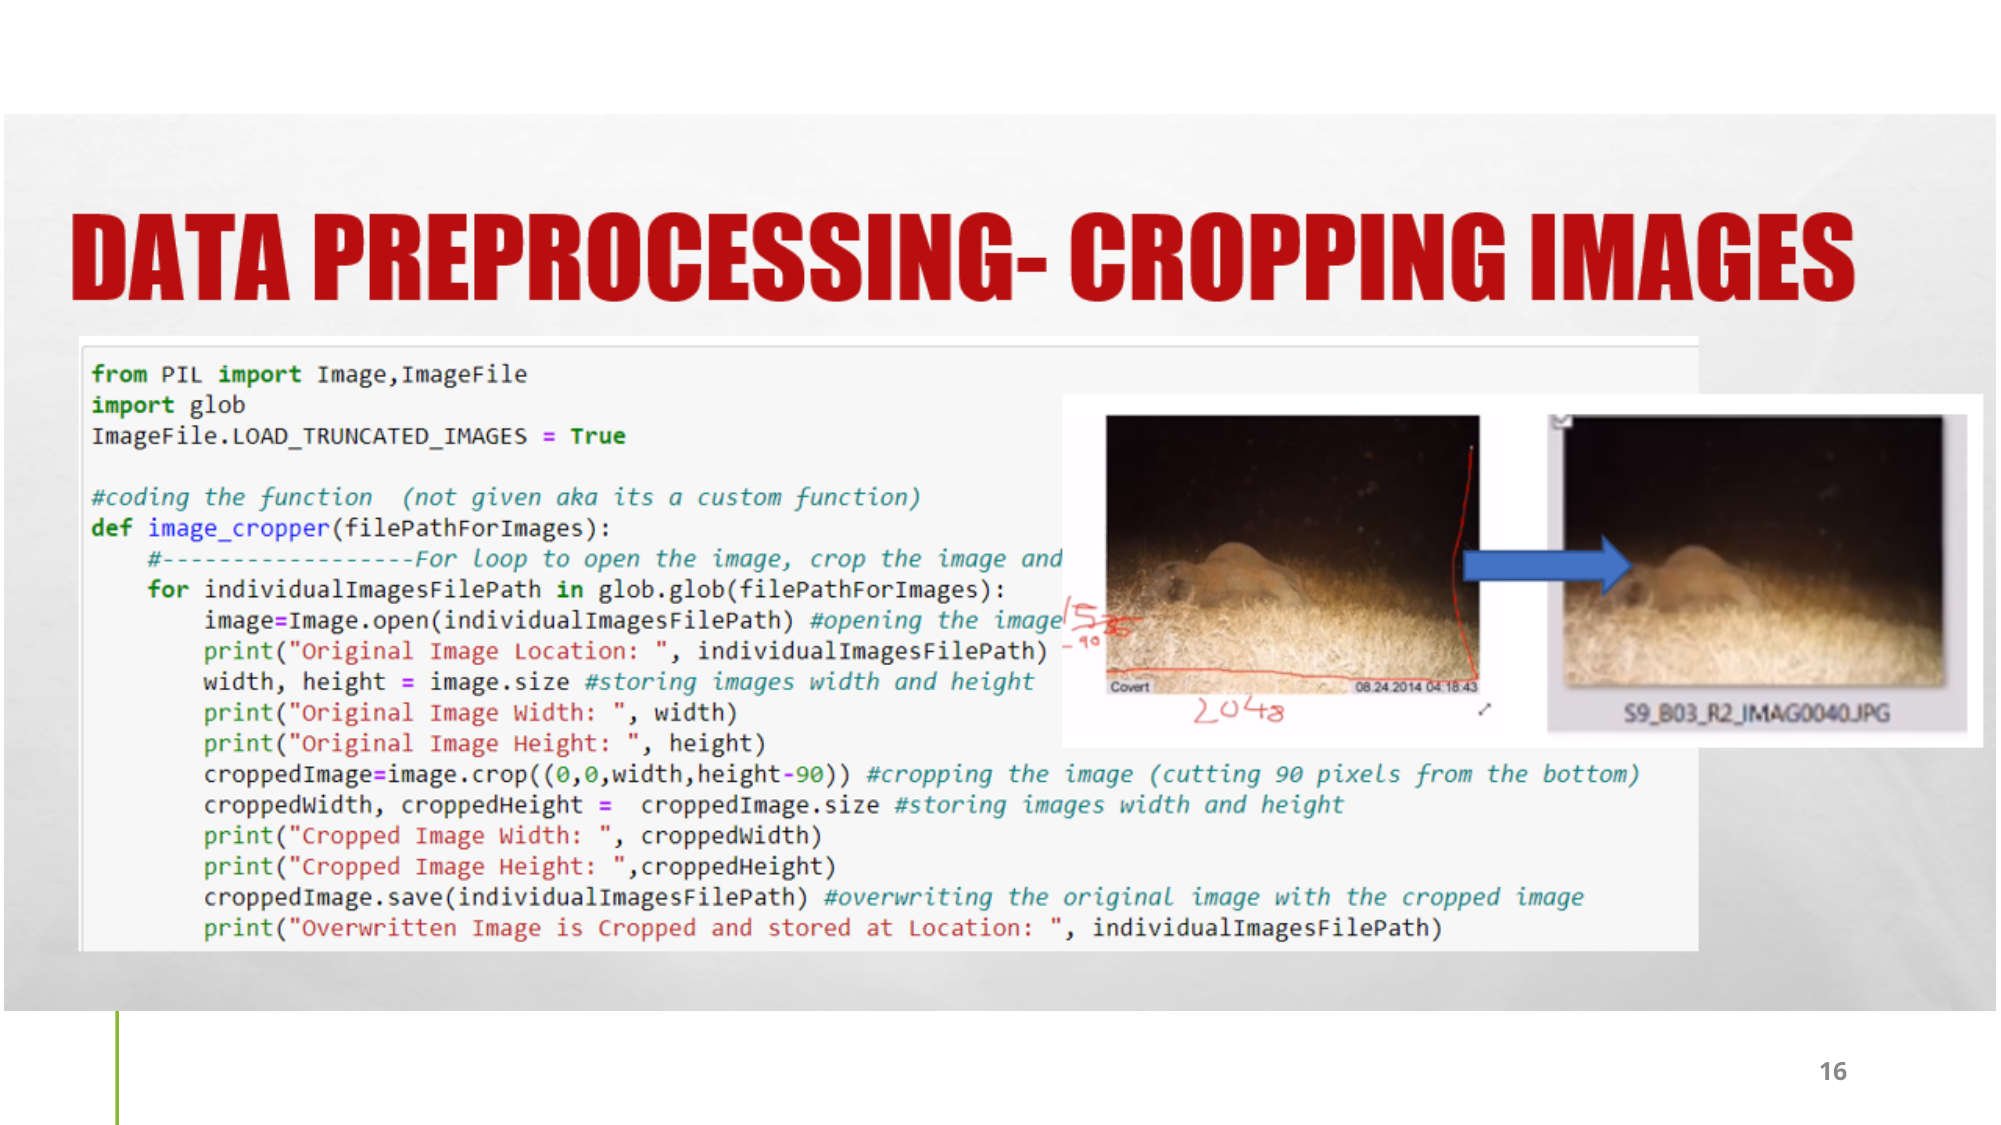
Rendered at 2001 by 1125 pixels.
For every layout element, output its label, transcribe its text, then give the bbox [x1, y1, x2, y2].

slide_number 16 [1412, 1042, 1863, 1103]
picture [4, 114, 1996, 1011]
